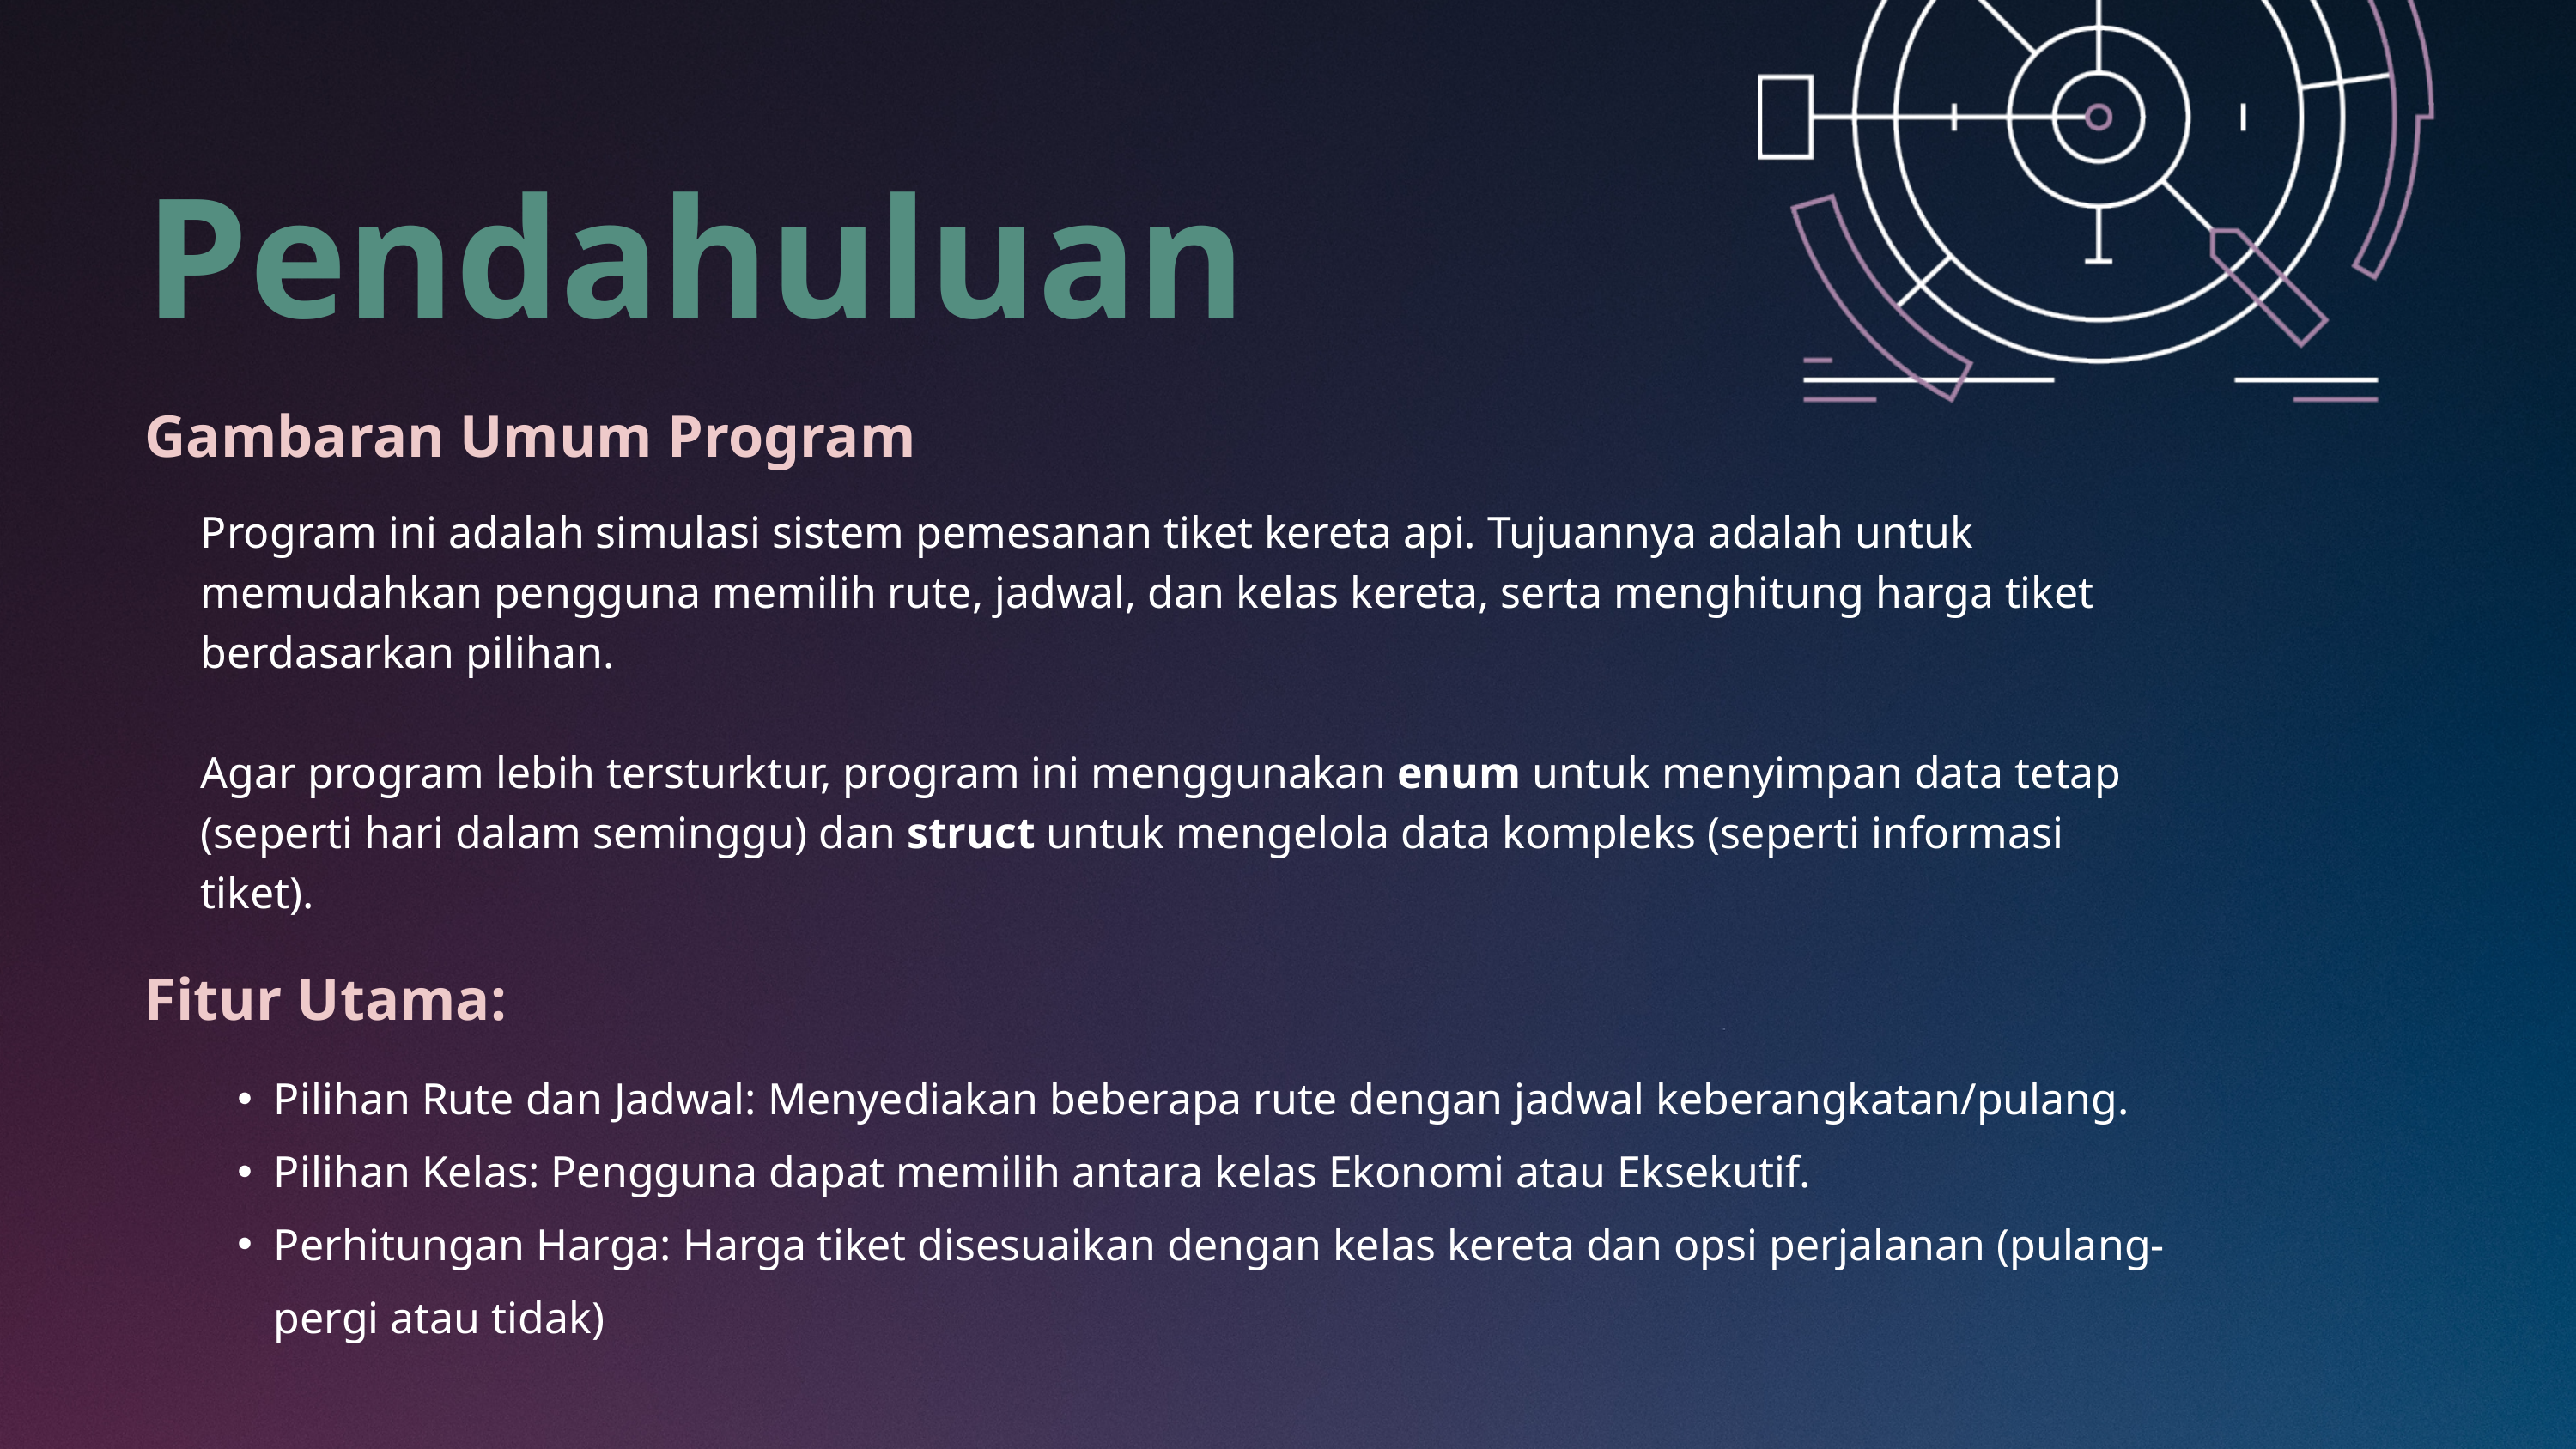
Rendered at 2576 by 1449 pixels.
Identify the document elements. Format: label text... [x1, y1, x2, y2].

text_box Pendahuluan [144, 119, 1758, 352]
text_box Fitur Utama: [144, 951, 1500, 1033]
text_box Gambaran Umum Program [144, 388, 1500, 469]
text_box [0, 0, 2576, 1449]
text_box Pilihan Rute dan Jadwal: Menyediakan beberapa rute dengan jadwal keberangkatan/pulang. Pilihan Kelas: Pengguna dapat memilih antara kelas Ekonomi atau Eksekutif. Perhitungan Harga: Harga tiket disesuaikan dengan kelas kereta dan opsi perjalanan (pulang-pergi atau tidak) [200, 1050, 2189, 1416]
text_box Program ini adalah simulasi sistem pemesanan tiket kereta api. Tujuannya adalah untuk memudahkan pengguna memilih rute, jadwal, dan kelas kereta, serta menghitung harga tiket berdasarkan pilihan. Agar program lebih tersturktur, program ini menggunakan enum untuk menyimpan data tetap (seperti hari dalam seminggu) dan struct untuk mengelola data kompleks (seperti informasi tiket). [200, 496, 2189, 918]
text_box [1758, 0, 2436, 404]
